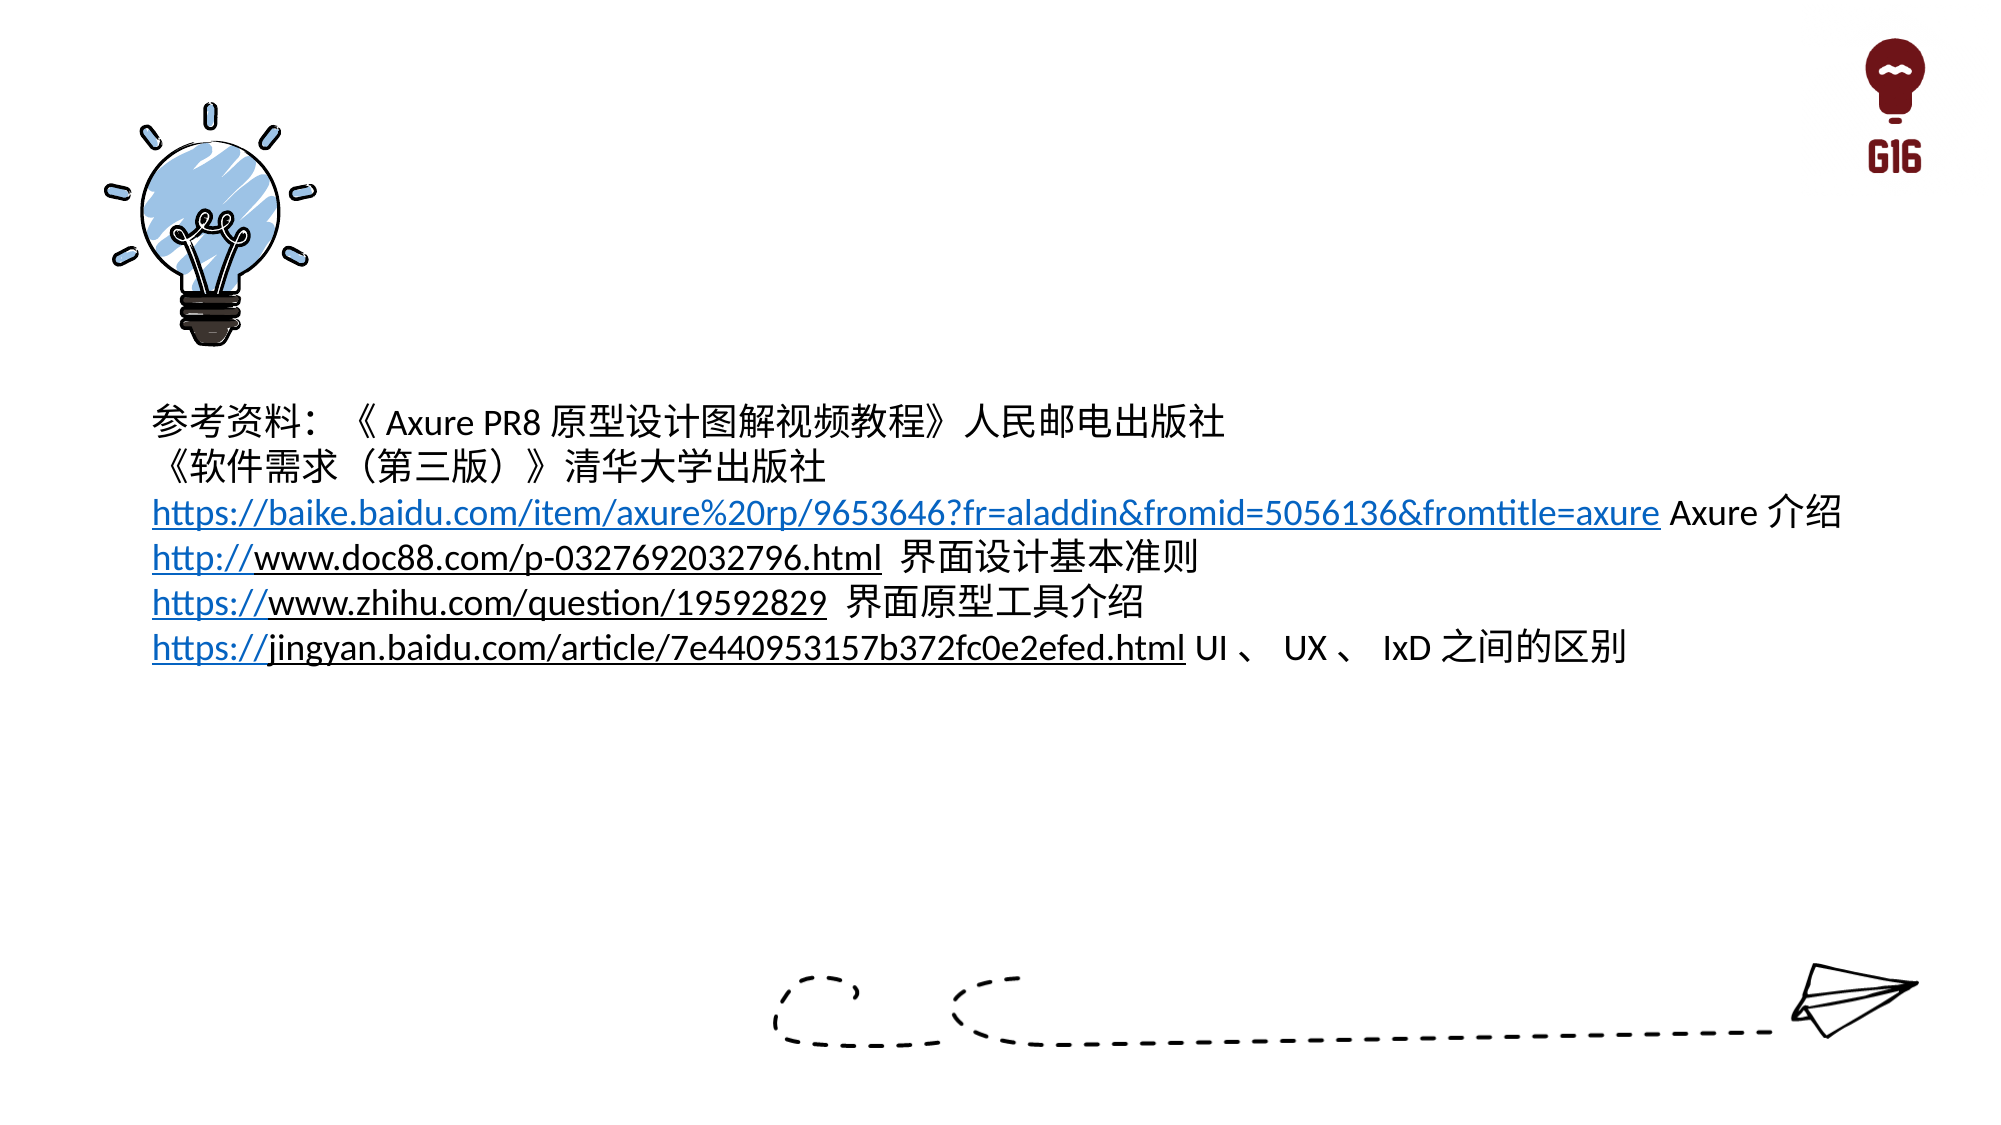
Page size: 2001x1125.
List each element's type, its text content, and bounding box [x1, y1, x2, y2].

picture [773, 963, 1919, 1050]
text_box 参考资料：《Axure PR8原型设计图解视频教程》人民邮电出版社 《软件需求（第三版）》清华大学出版社 https://baike.baidu.com/item/axure%20rp/9653646?fr=aladdin&fromid=5056136&fromtitle=axure Axure介绍 http://www.doc88.com/p-0327692032796.html 界面设计基本准则 https://www.zhihu.com/question/19592829 界面原型工具介绍 https://jingyan.baidu.com/article/7e440953157b372fc0e2efed.html UI、UX、IxD之间的区别 [137, 390, 1919, 721]
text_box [103, 102, 317, 347]
picture [1801, 4, 1989, 196]
